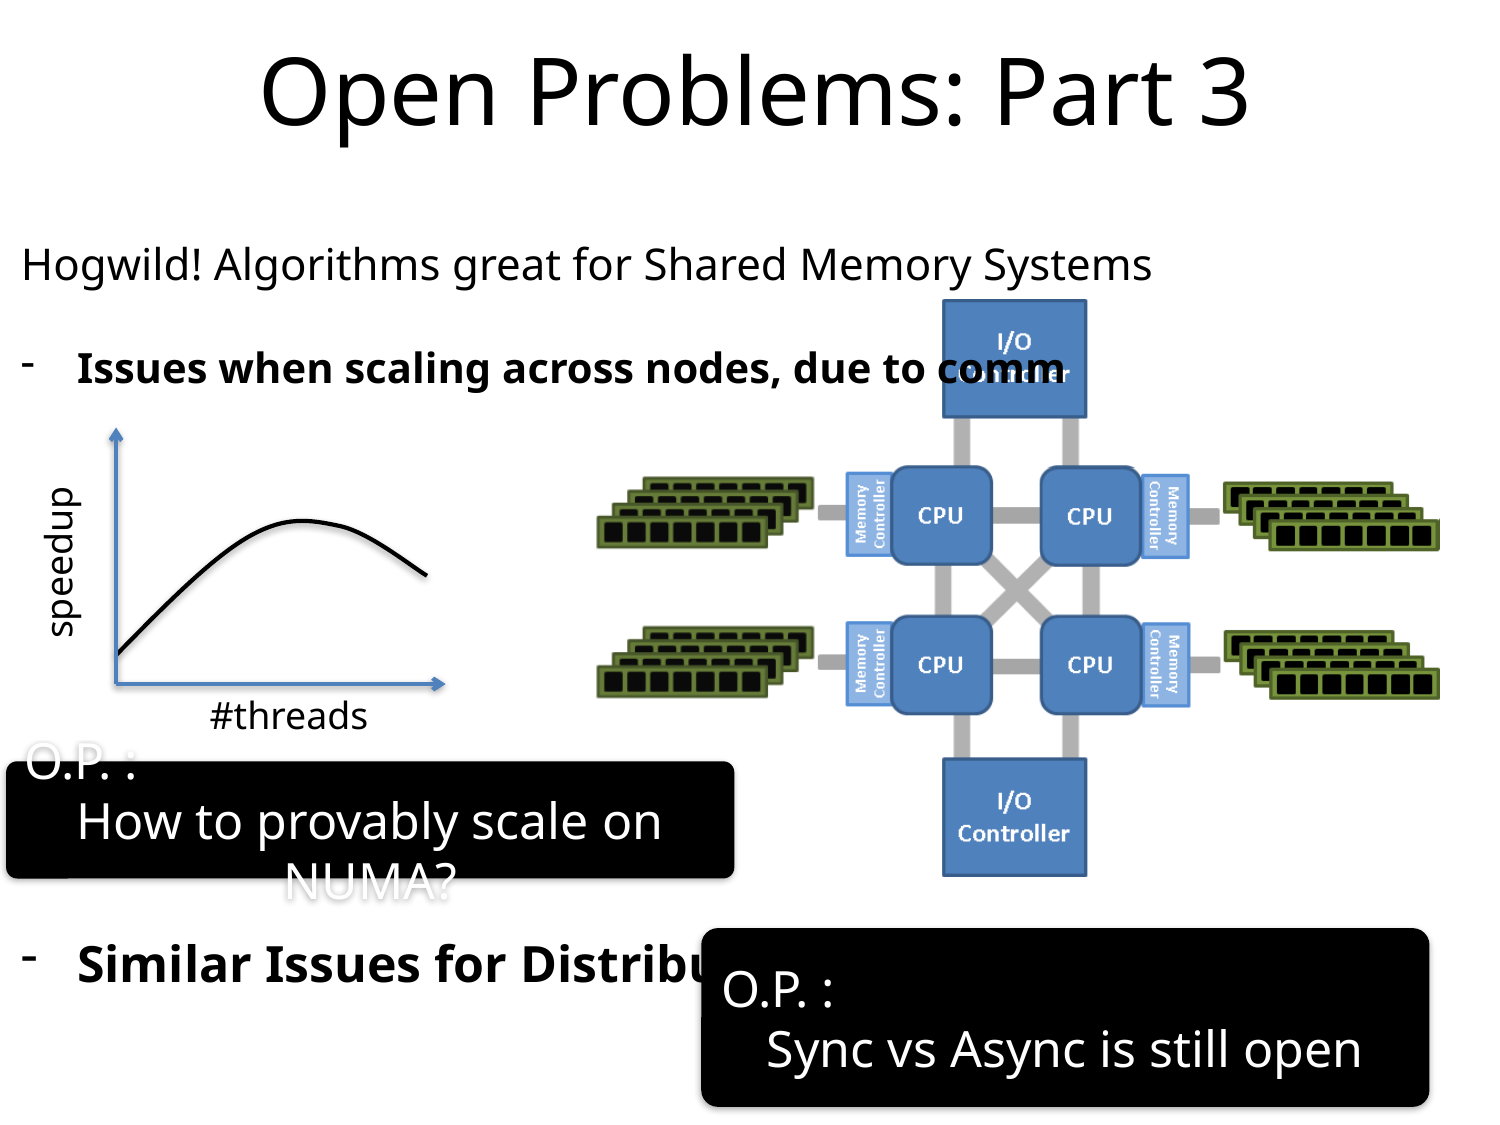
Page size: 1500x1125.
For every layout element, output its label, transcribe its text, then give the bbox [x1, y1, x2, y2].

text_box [27, 427, 446, 746]
text_box O.P. : How to provably scale on NUMA? [5, 760, 590, 880]
title Open Problems: Part 3 [6, 0, 1500, 209]
text_box O.P. : Sync vs Async is still open [700, 927, 1431, 1108]
picture [594, 299, 1445, 878]
text_box Hogwild! Algorithms great for Shared Memory Systems Issues when scaling across nodes, due to comm Similar Issues for Distributed: [6, 217, 1500, 1000]
